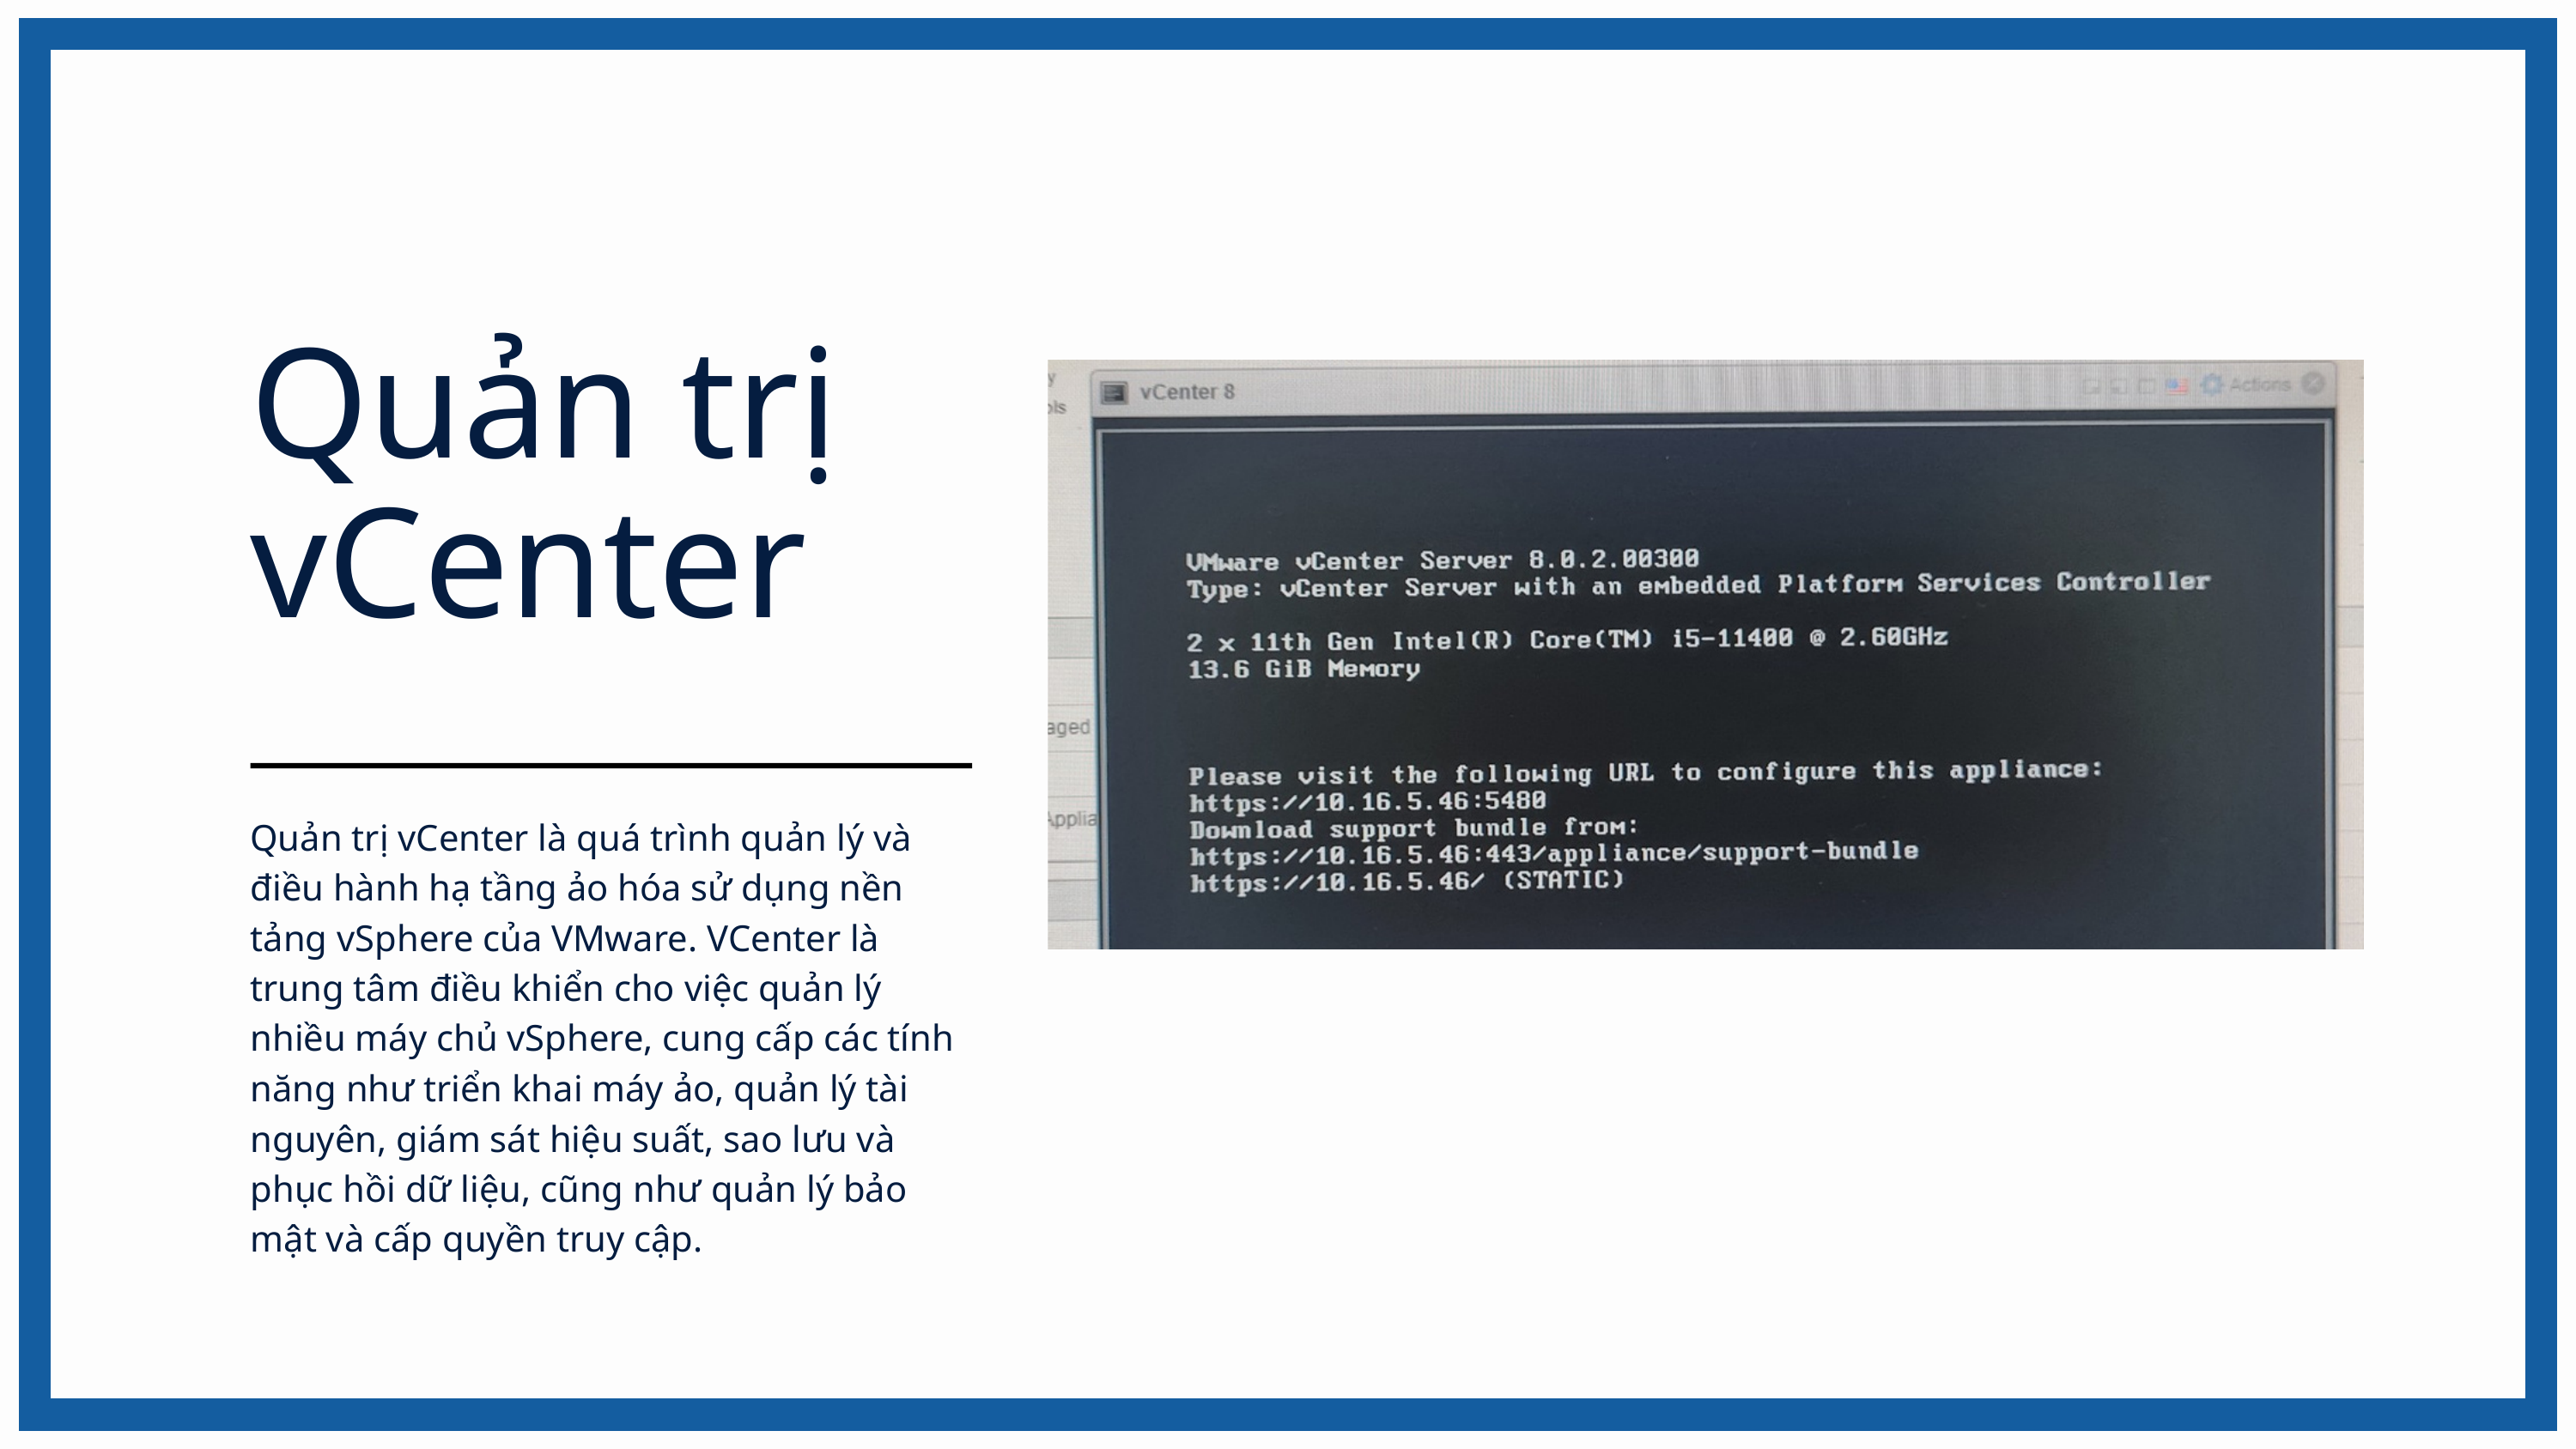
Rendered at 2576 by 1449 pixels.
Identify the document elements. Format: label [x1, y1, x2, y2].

text_box [34, 33, 2542, 1415]
